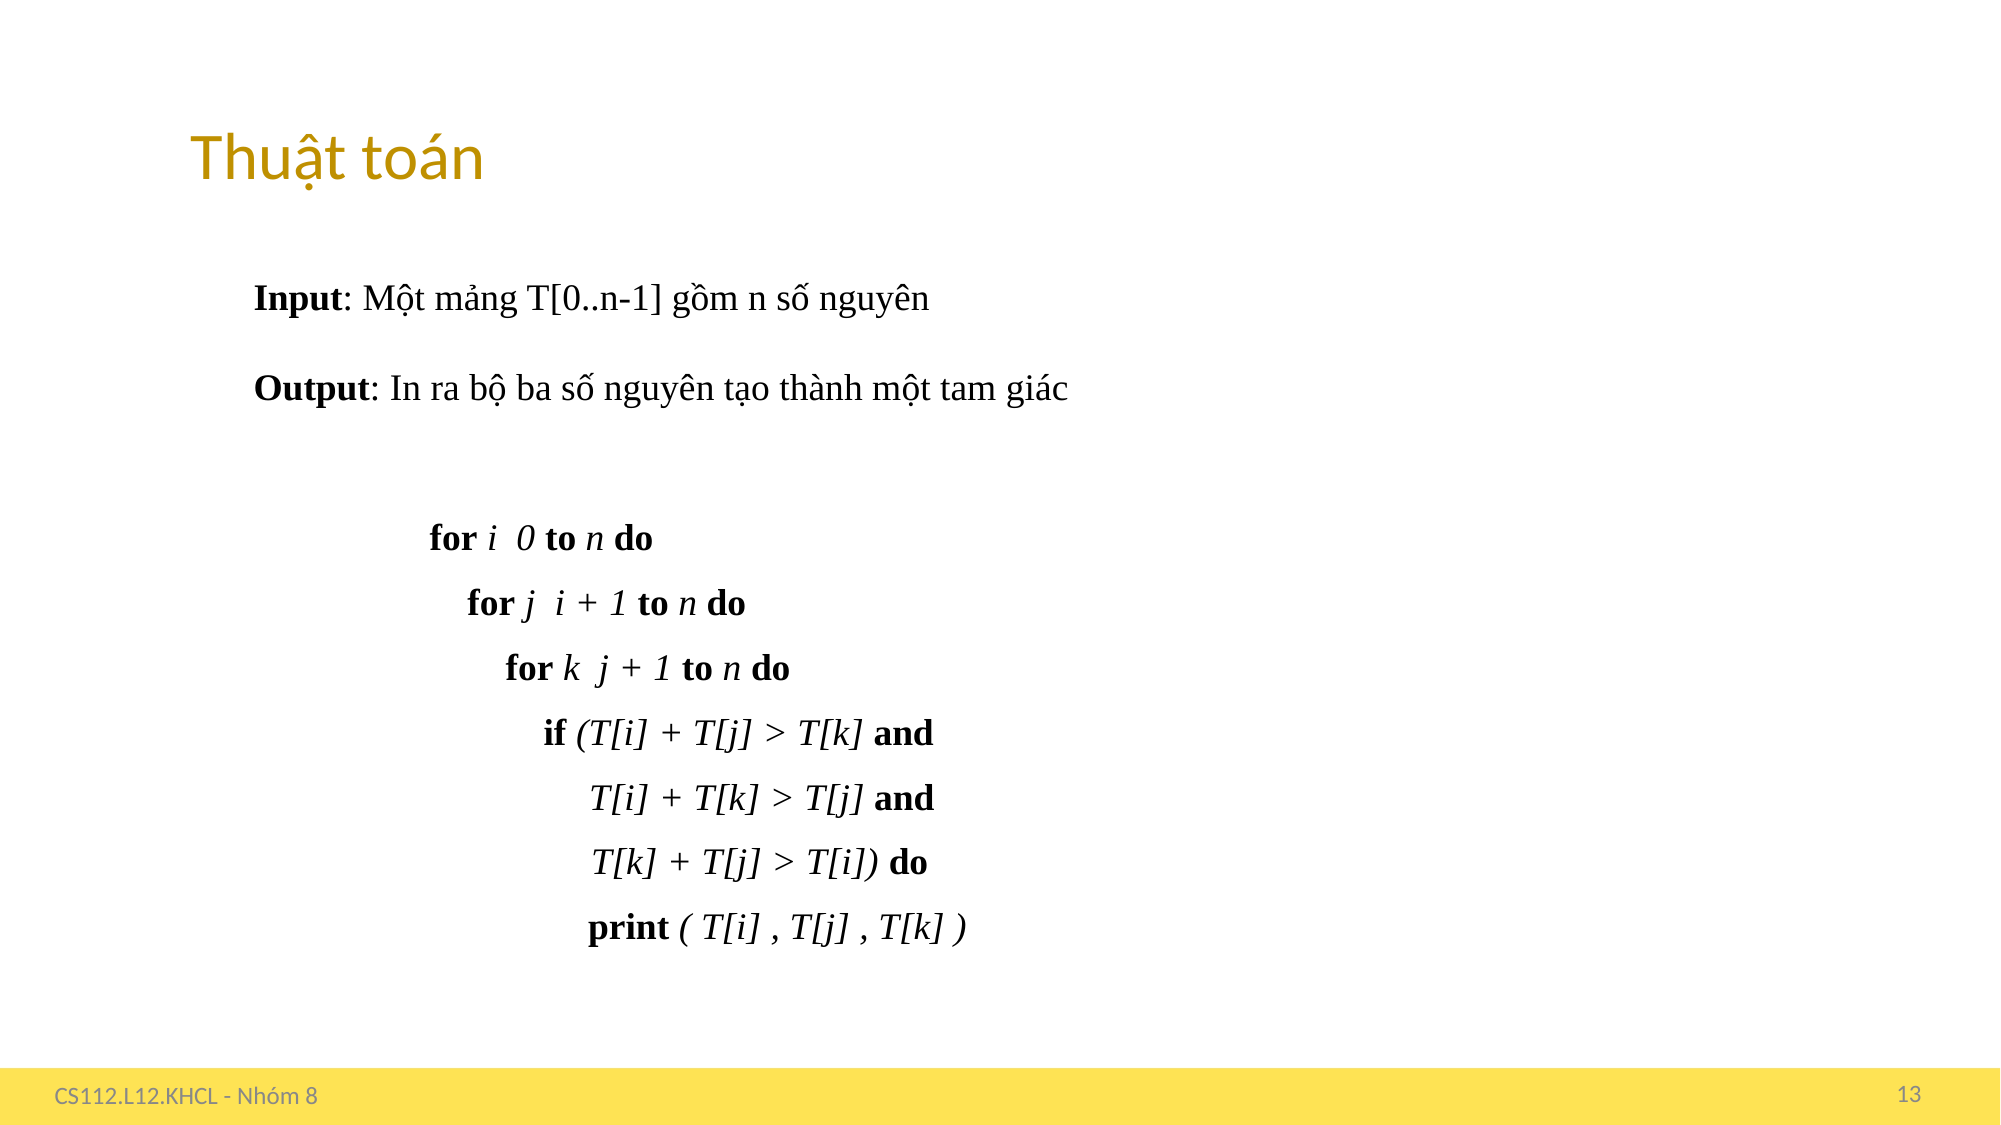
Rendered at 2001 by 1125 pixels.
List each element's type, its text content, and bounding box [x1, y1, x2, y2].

picture [0, 0, 2001, 1125]
text_box Thuật toán [176, 105, 560, 201]
slide_number 13 [1486, 1062, 1937, 1123]
text_box Input: Một mảng T[0..n-1] gồm n số nguyên Output: In ra bộ ba số nguyên tạo thành một tam giác [238, 265, 1439, 416]
footer CS112.L12.KHCL - Nhóm 8 [0, 1065, 525, 1125]
